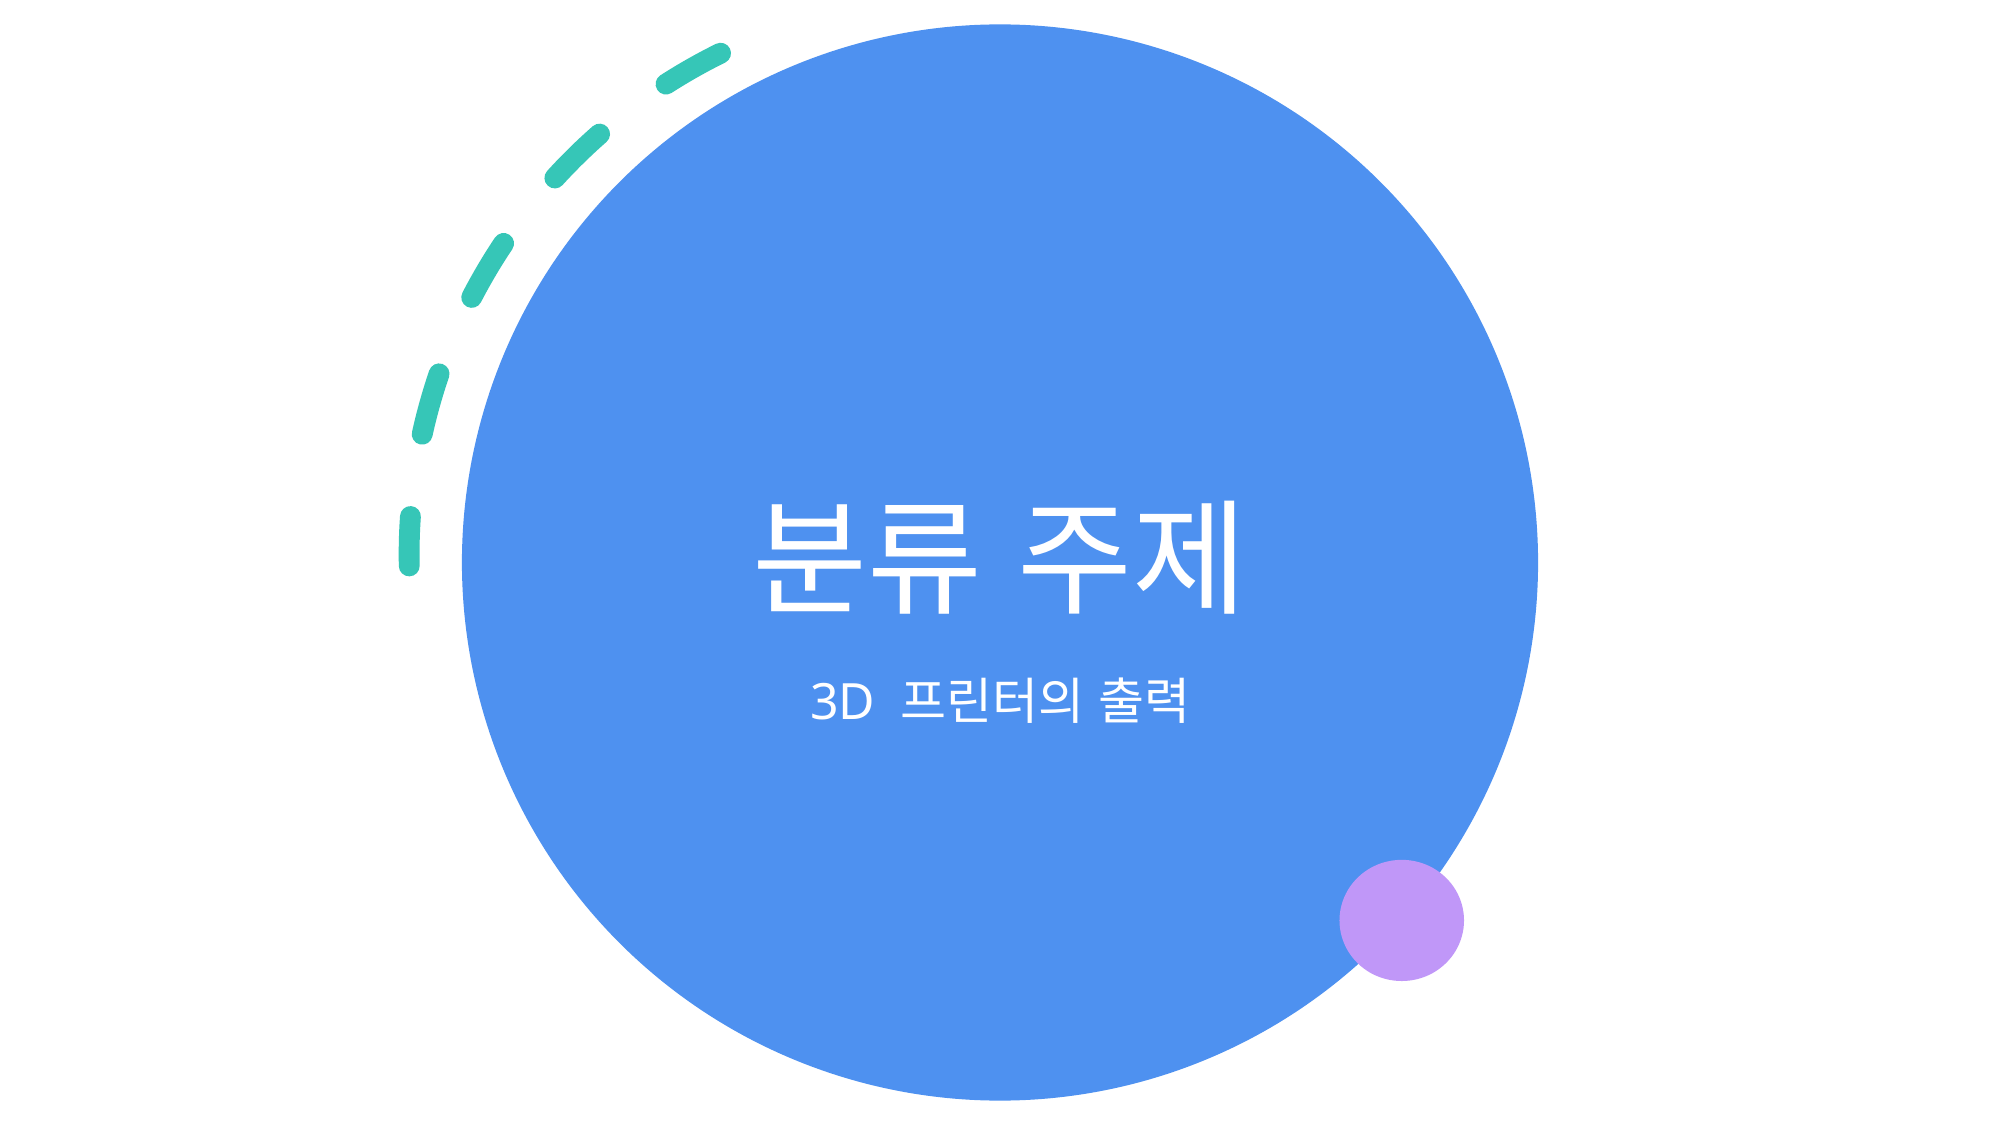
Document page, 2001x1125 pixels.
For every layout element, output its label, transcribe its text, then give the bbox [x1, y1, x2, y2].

list 3D 프린터의 출력 [544, 668, 1457, 921]
title 분류 주제 [544, 226, 1457, 639]
